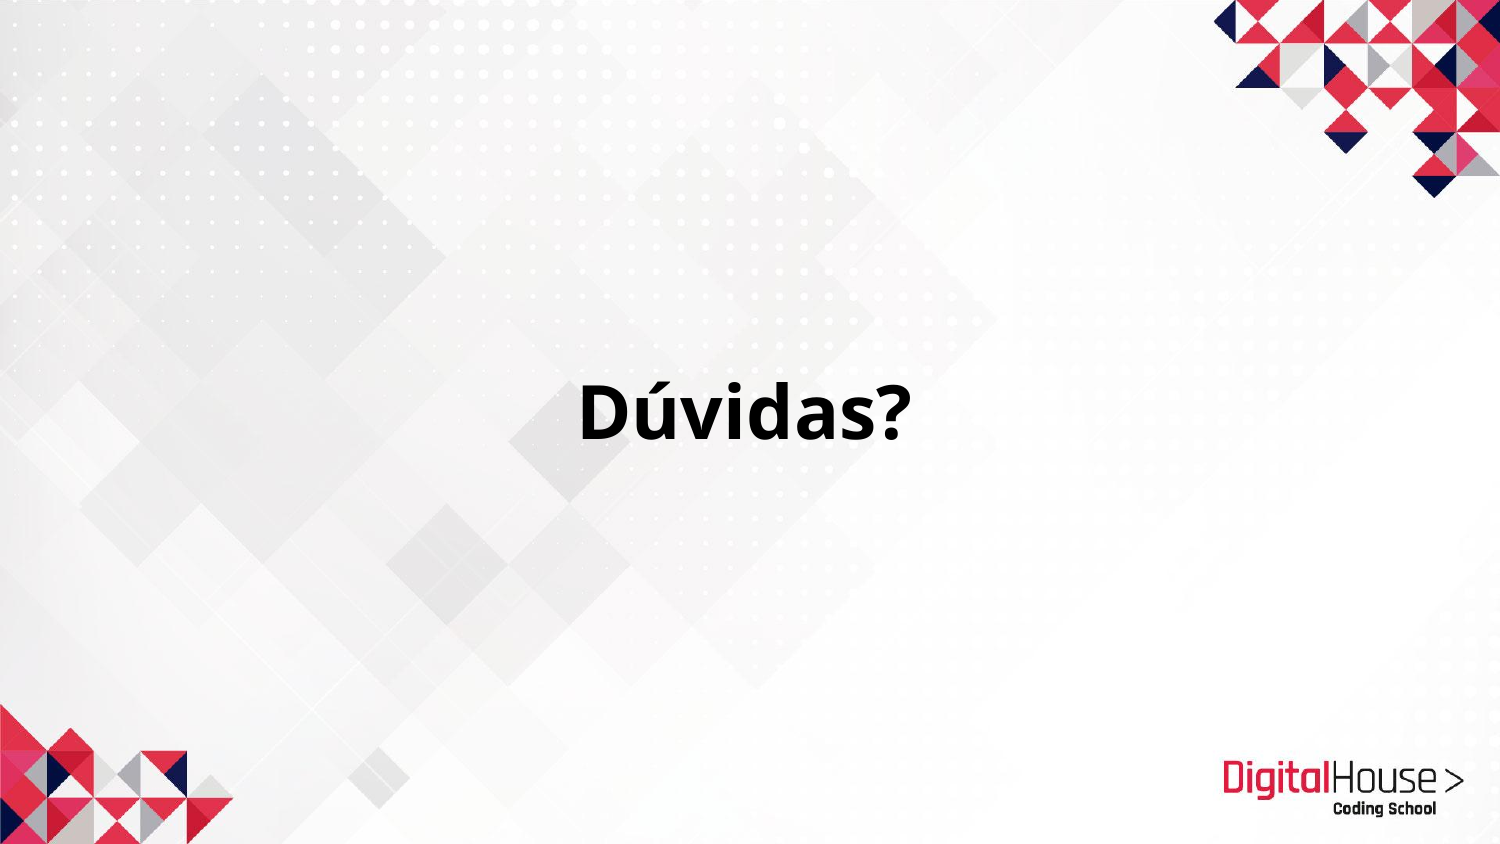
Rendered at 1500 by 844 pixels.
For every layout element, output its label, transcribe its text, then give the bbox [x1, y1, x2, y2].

picture [0, 0, 1500, 844]
title Dúvidas? [80, 73, 1409, 745]
